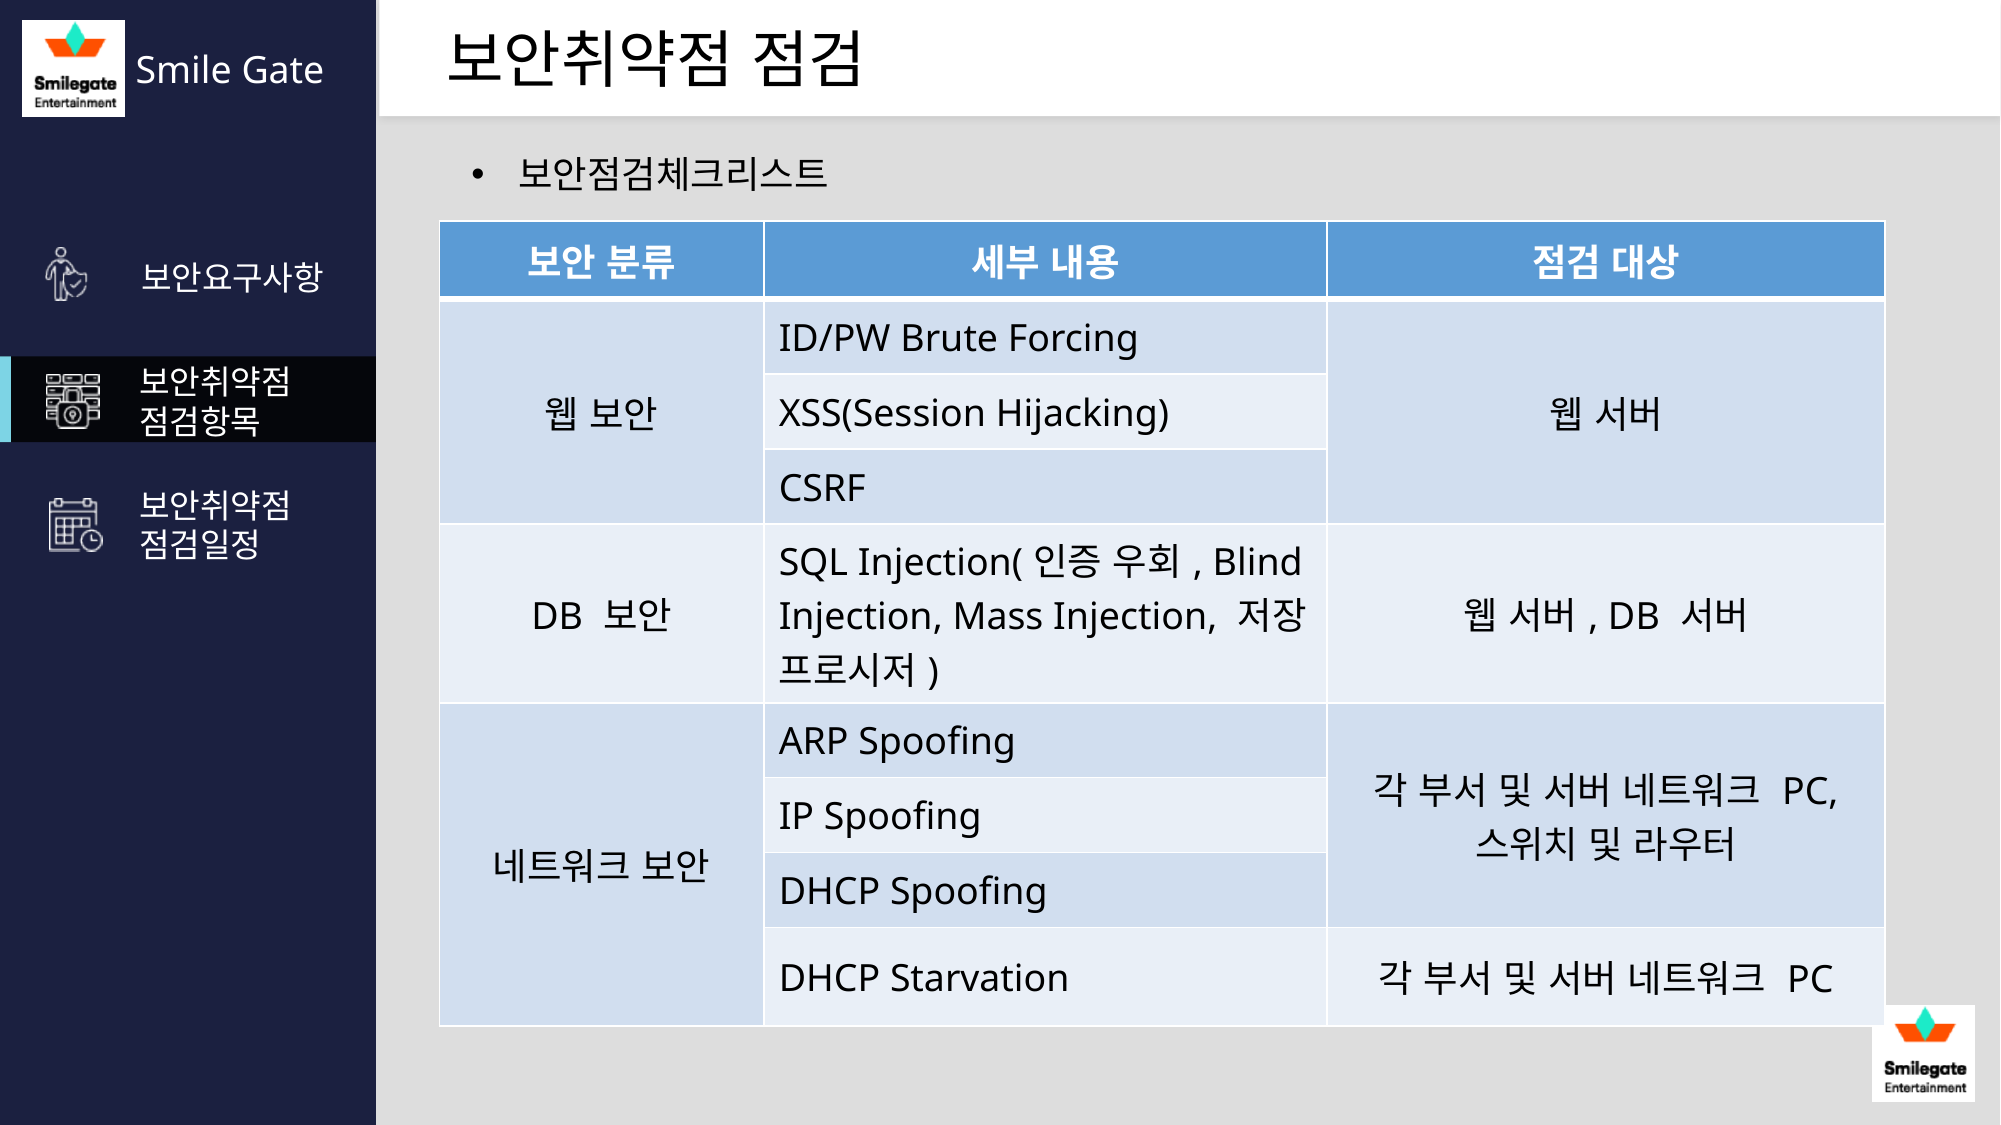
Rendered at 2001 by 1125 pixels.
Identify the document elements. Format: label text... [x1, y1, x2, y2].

table_cell IP Spoofing [765, 778, 1326, 852]
picture [22, 20, 125, 117]
table_cell ID/PW Brute Forcing [765, 302, 1326, 373]
picture [1872, 1005, 1975, 1102]
table_cell DHCP Spoofing [765, 853, 1326, 927]
table_cell DHCP Starvation [765, 928, 1326, 1025]
table_cell SQL Injection(인증 우회, Blind Injection, Mass Injection, 저장 프로시저) [765, 525, 1326, 702]
picture [49, 498, 103, 552]
table_cell 네트워크 보안 [440, 704, 763, 1025]
table_cell 각 부서 및 서버 네트워크 PC [1328, 928, 1884, 1025]
picture [46, 374, 100, 429]
table_header 세부 내용 [765, 222, 1326, 296]
table_header 보안 분류 [440, 222, 763, 296]
table_cell 웹 서버, DB 서버 [1328, 525, 1884, 702]
table_cell ARP Spoofing [765, 704, 1326, 777]
table_cell DB 보안 [440, 525, 763, 702]
picture [39, 247, 94, 301]
table_cell XSS(Session Hijacking) [765, 375, 1326, 448]
text_box 보안점검체크리스트 [456, 143, 855, 204]
table_cell 각 부서 및 서버 네트워크 PC, 스위치 및 라우터 [1328, 704, 1884, 927]
table_header 점검 대상 [1328, 222, 1884, 296]
table_cell CSRF [765, 450, 1326, 523]
table_cell 웹 서버 [1328, 302, 1884, 523]
table_cell 웹 보안 [440, 302, 763, 523]
